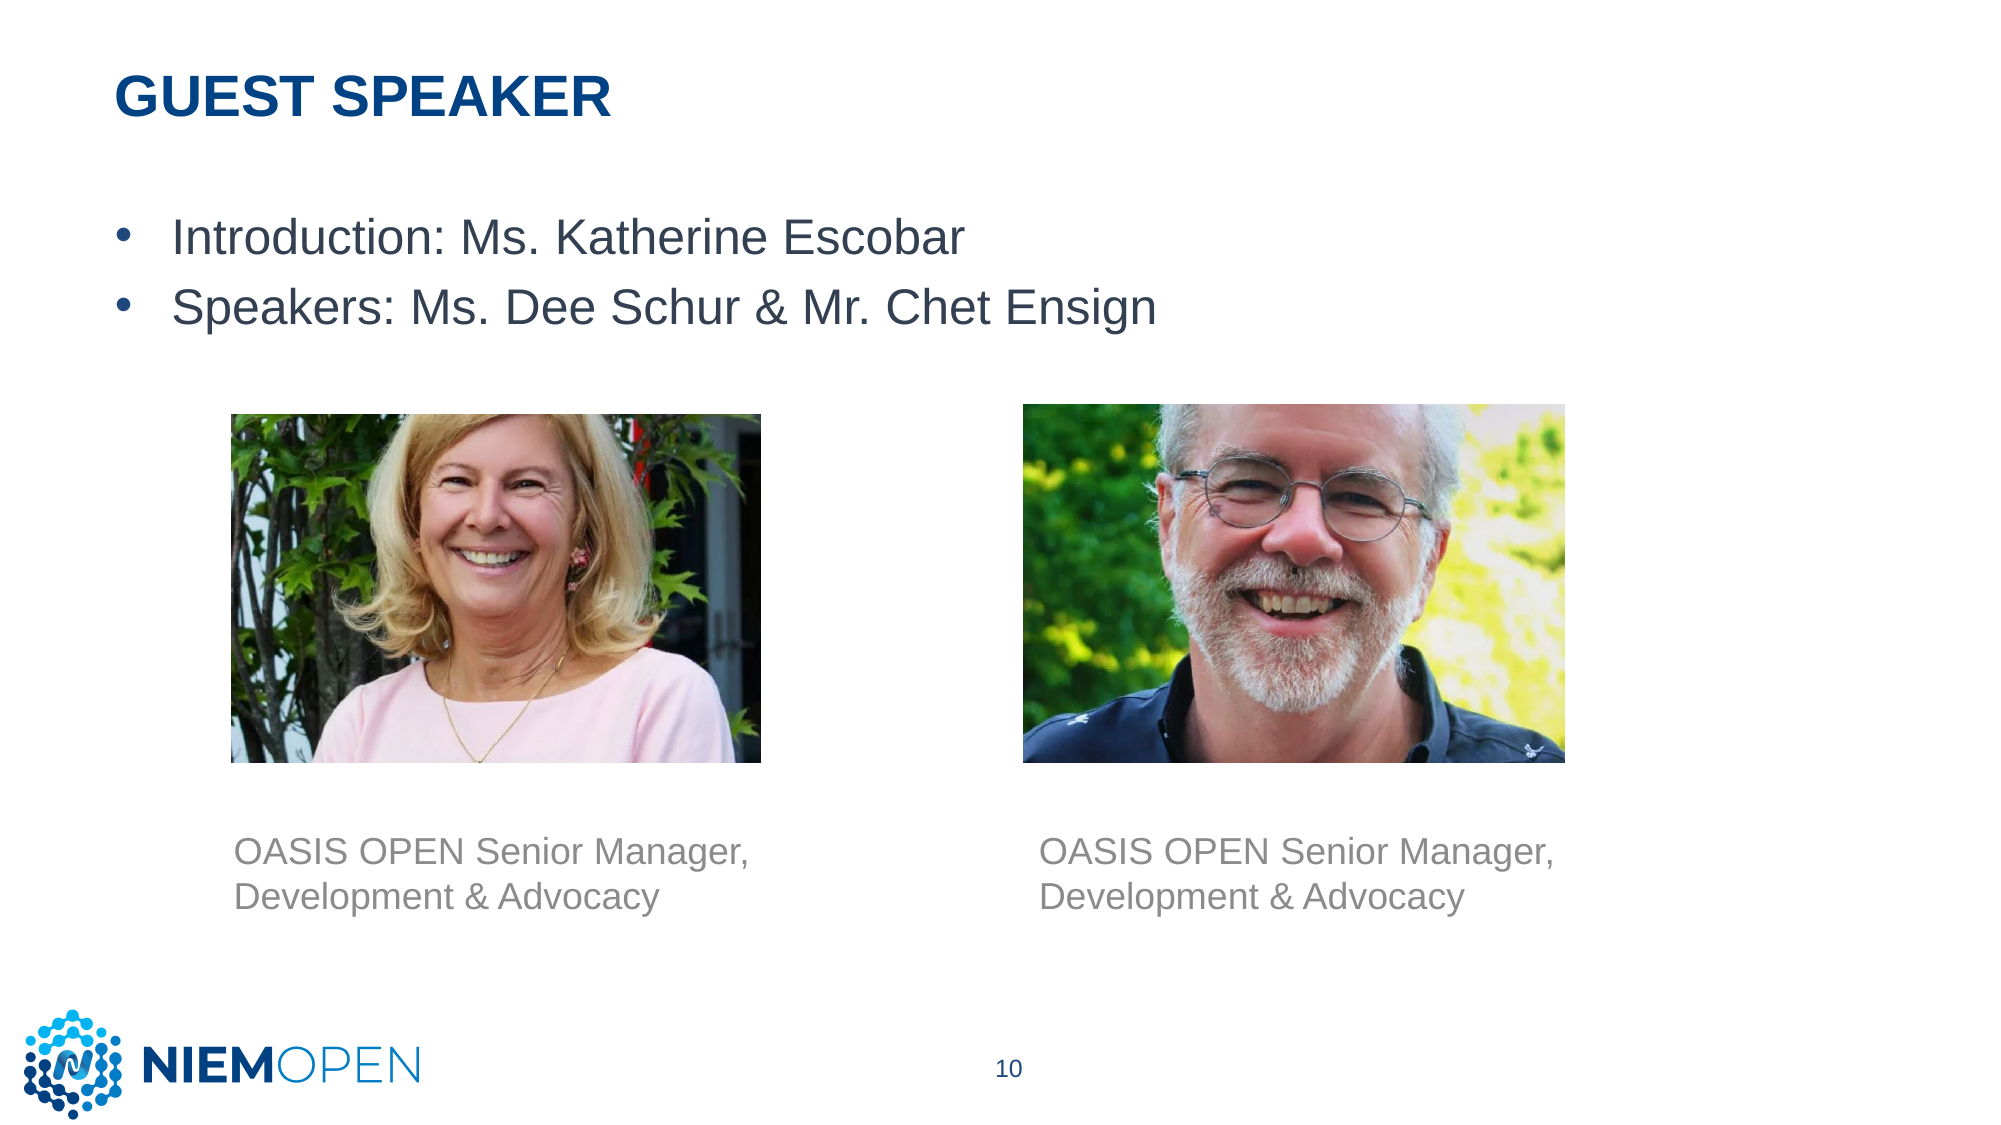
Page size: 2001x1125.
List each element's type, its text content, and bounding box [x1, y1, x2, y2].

text_box OASIS OPEN Senior Manager, Development & Advocacy [1023, 819, 1601, 925]
list Introduction: Ms. Katherine Escobar Speakers: Ms. Dee Schur & Mr. Chet Ensign [99, 196, 1918, 981]
picture [1023, 404, 1565, 763]
slide_number 10 [775, 1045, 1243, 1106]
text_box OASIS OPEN Senior Manager, Development & Advocacy [218, 819, 859, 925]
picture [231, 414, 761, 763]
title Guest Speaker [99, 63, 1900, 196]
picture [19, 1004, 424, 1125]
